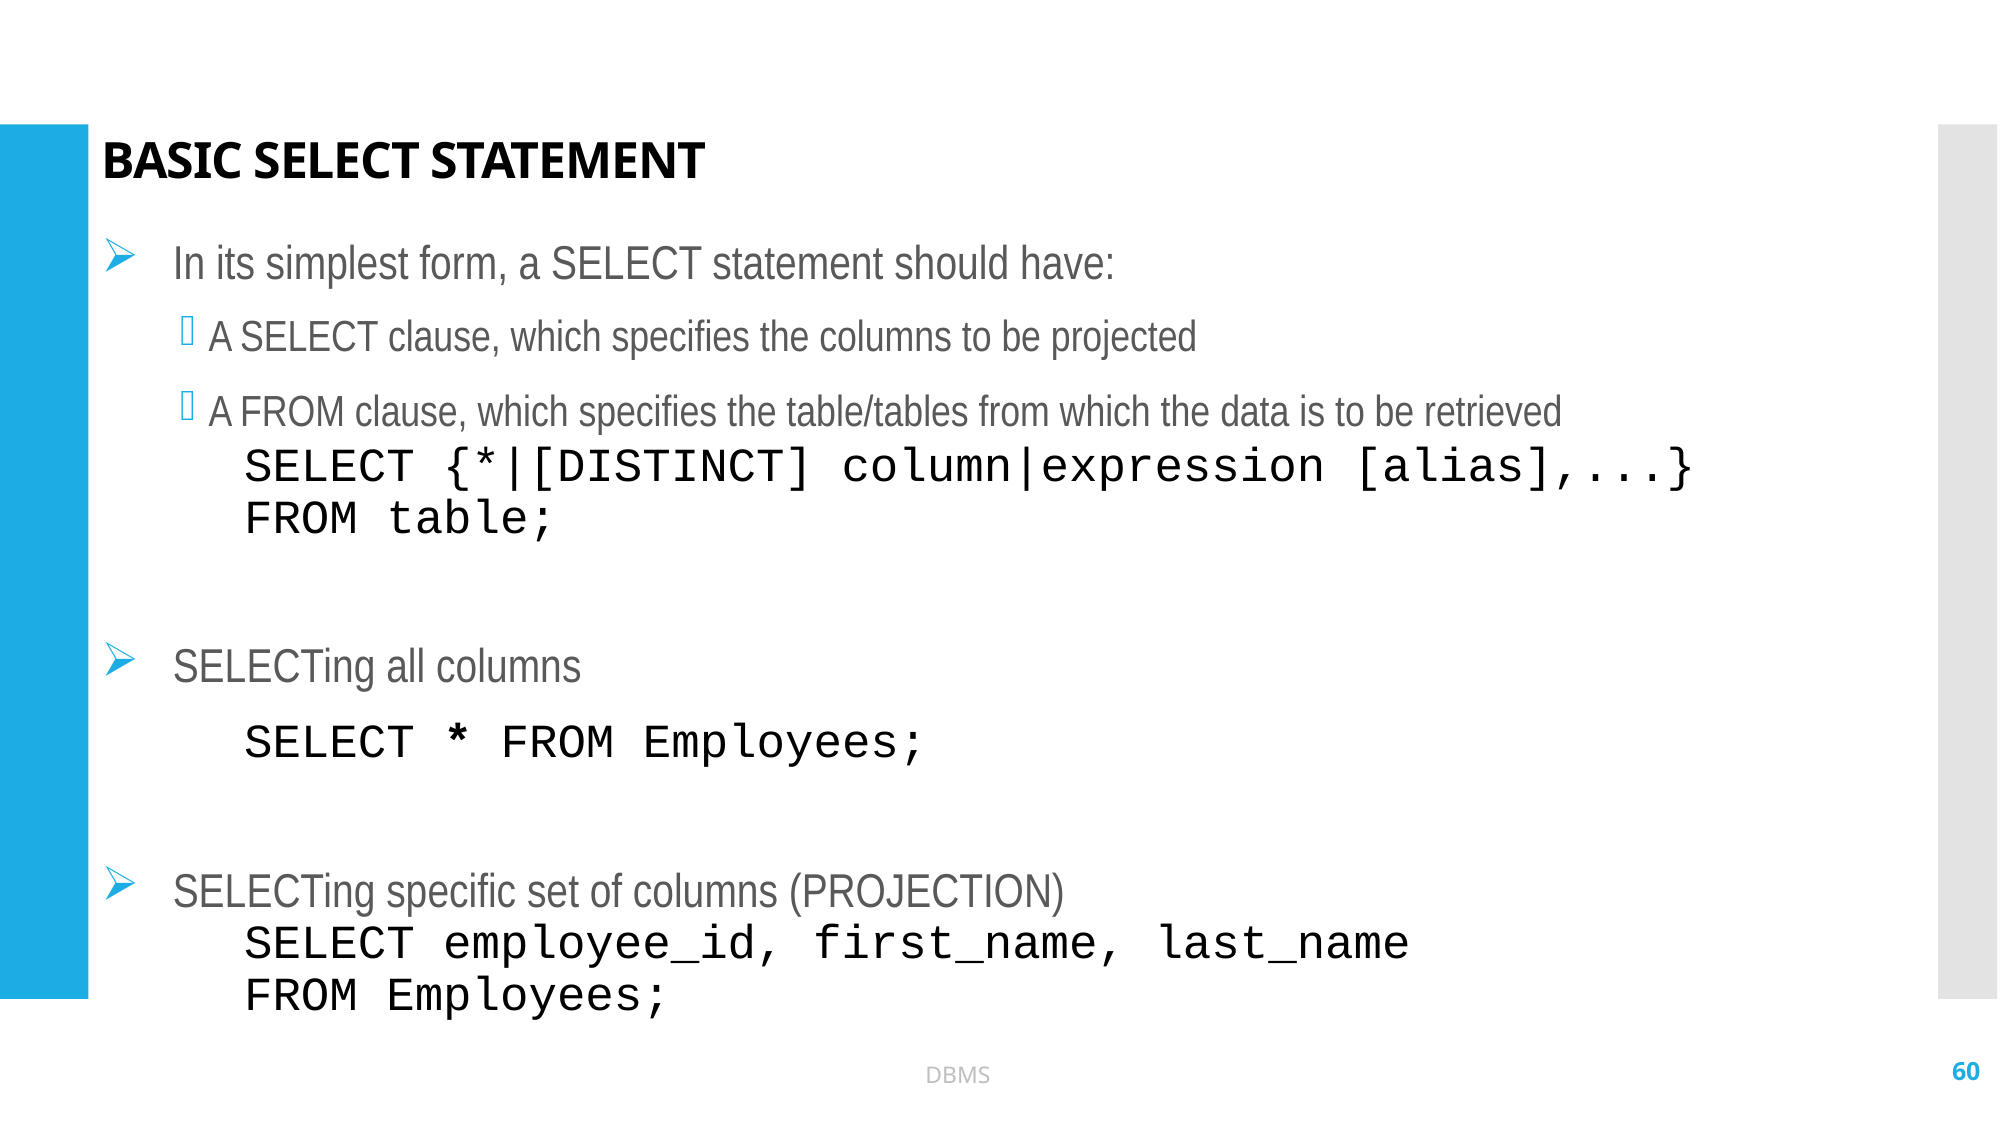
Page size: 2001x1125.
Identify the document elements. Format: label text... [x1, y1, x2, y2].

footer DBMS [473, 1046, 1443, 1107]
title BASIC SELECT STATEMENT [86, 128, 1653, 189]
list In its simplest form, a SELECT statement should have: A SELECT clause, which specifies the columns to be projected A FROM clause, which specifies the table/tables from which the data is to be retrieved SELECT {*|[DISTINCT] column|expression [alias],...} FROM table; SELECTing all columns SELECT * FROM Employees; SELECTing specific set of columns (PROJECTION) SELECT employee_id, first_name, last_name FROM Employees; [86, 231, 1830, 1036]
slide_number 60 [1744, 1042, 1996, 1103]
